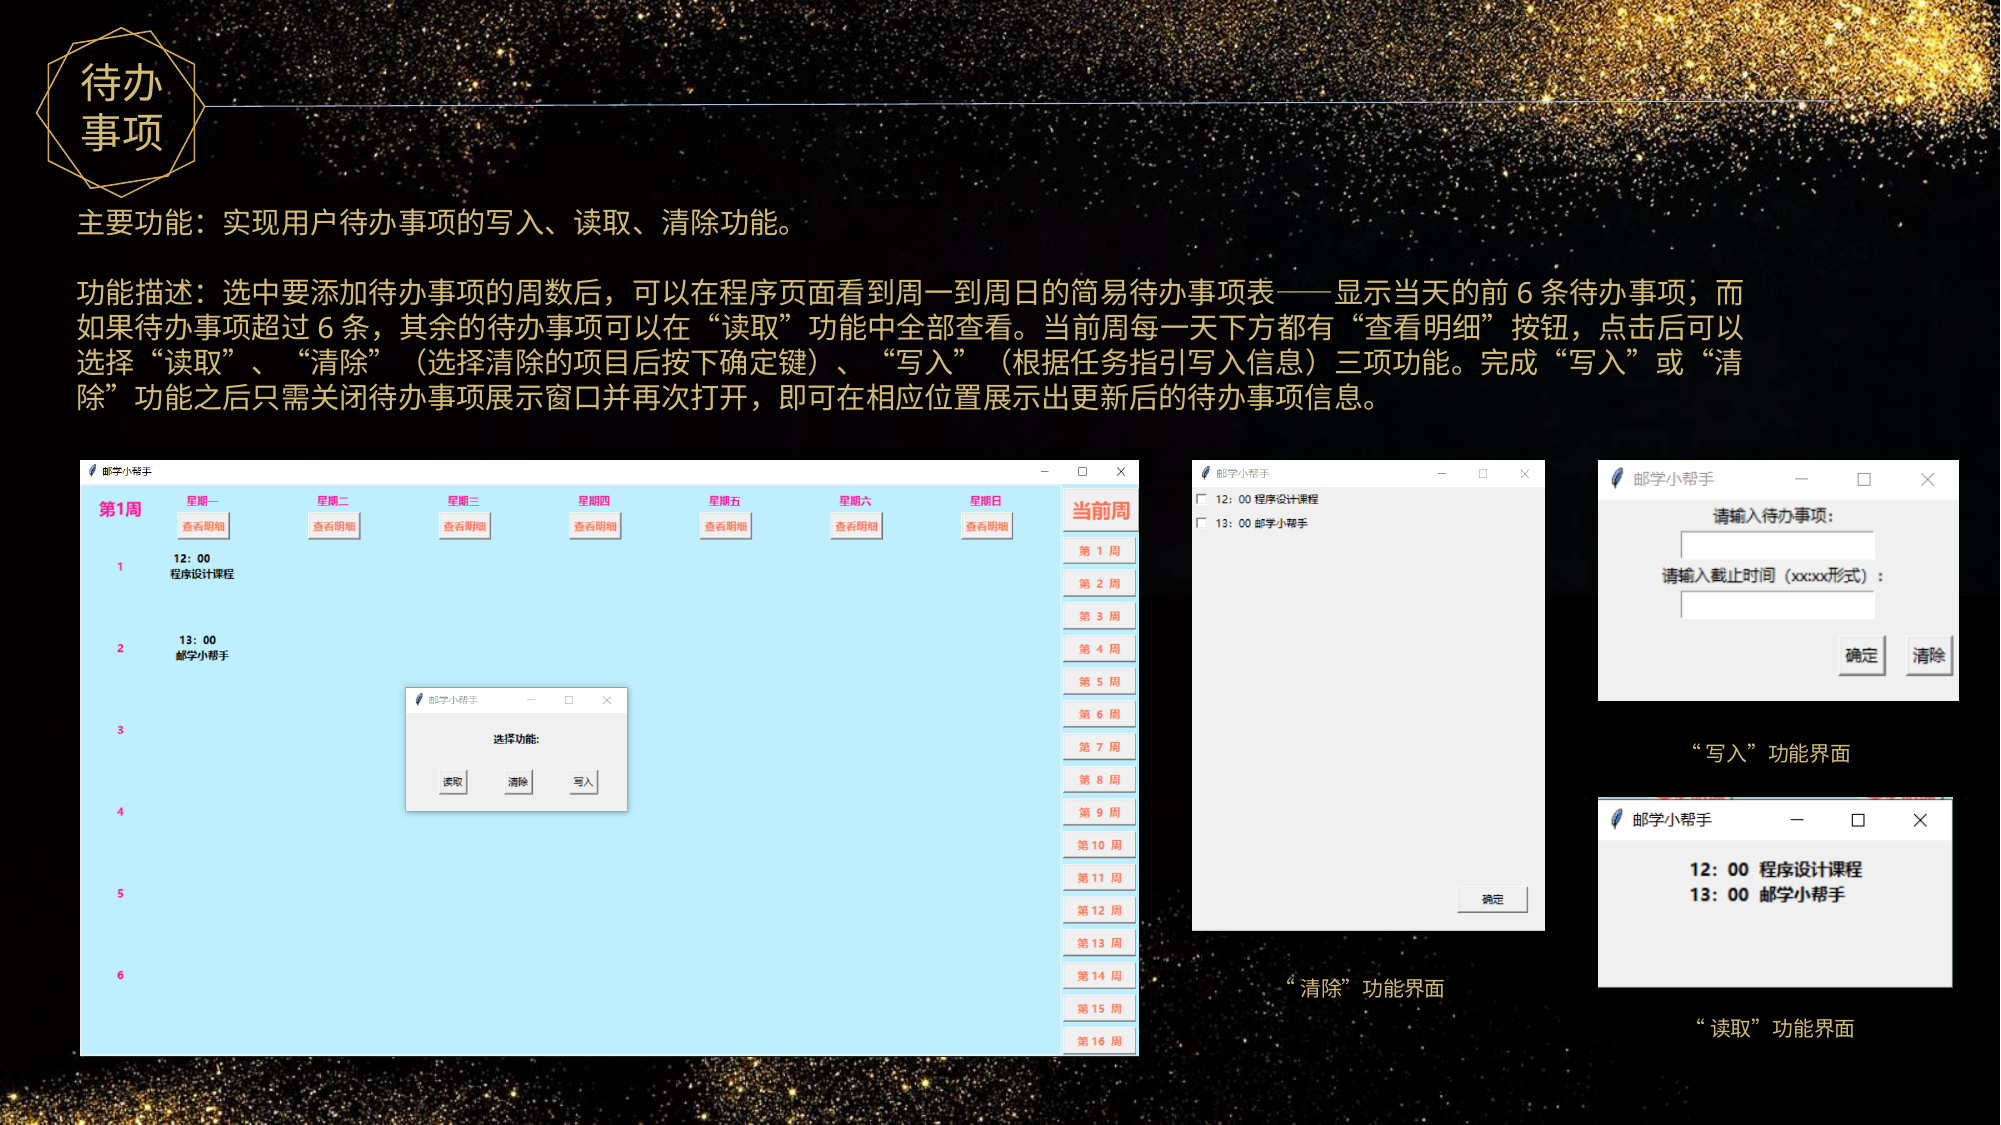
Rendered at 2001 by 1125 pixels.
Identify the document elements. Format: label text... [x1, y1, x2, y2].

picture [0, 0, 2000, 1125]
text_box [204, 100, 1840, 107]
text_box “清除”功能界面 [1259, 967, 1477, 1008]
text_box “写入”功能界面 [1665, 733, 1892, 773]
text_box 主要功能：实现用户待办事项的写入、读取、清除功能。 功能描述：选中要添加待办事项的周数后，可以在程序页面看到周一到周日的简易待办事项表——显示当天的前6条待办事项，而如果待办事项超过6条，其余的待办事项可以在“读取”功能中全部查看。当前周每一天下方都有“查看明细”按钮，点击后可以选择“读取”、“清除”（选择清除的项目后按下确定键）、“写入”（根据任务指引写入信息）三项功能。完成“写入”或“清除”功能之后只需关闭待办事项展示窗口并再次打开，即可在相应位置展示出更新后的待办事项信息。 [61, 196, 1779, 422]
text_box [48, 27, 195, 198]
text_box “读取”功能界面 [1669, 1008, 1887, 1048]
